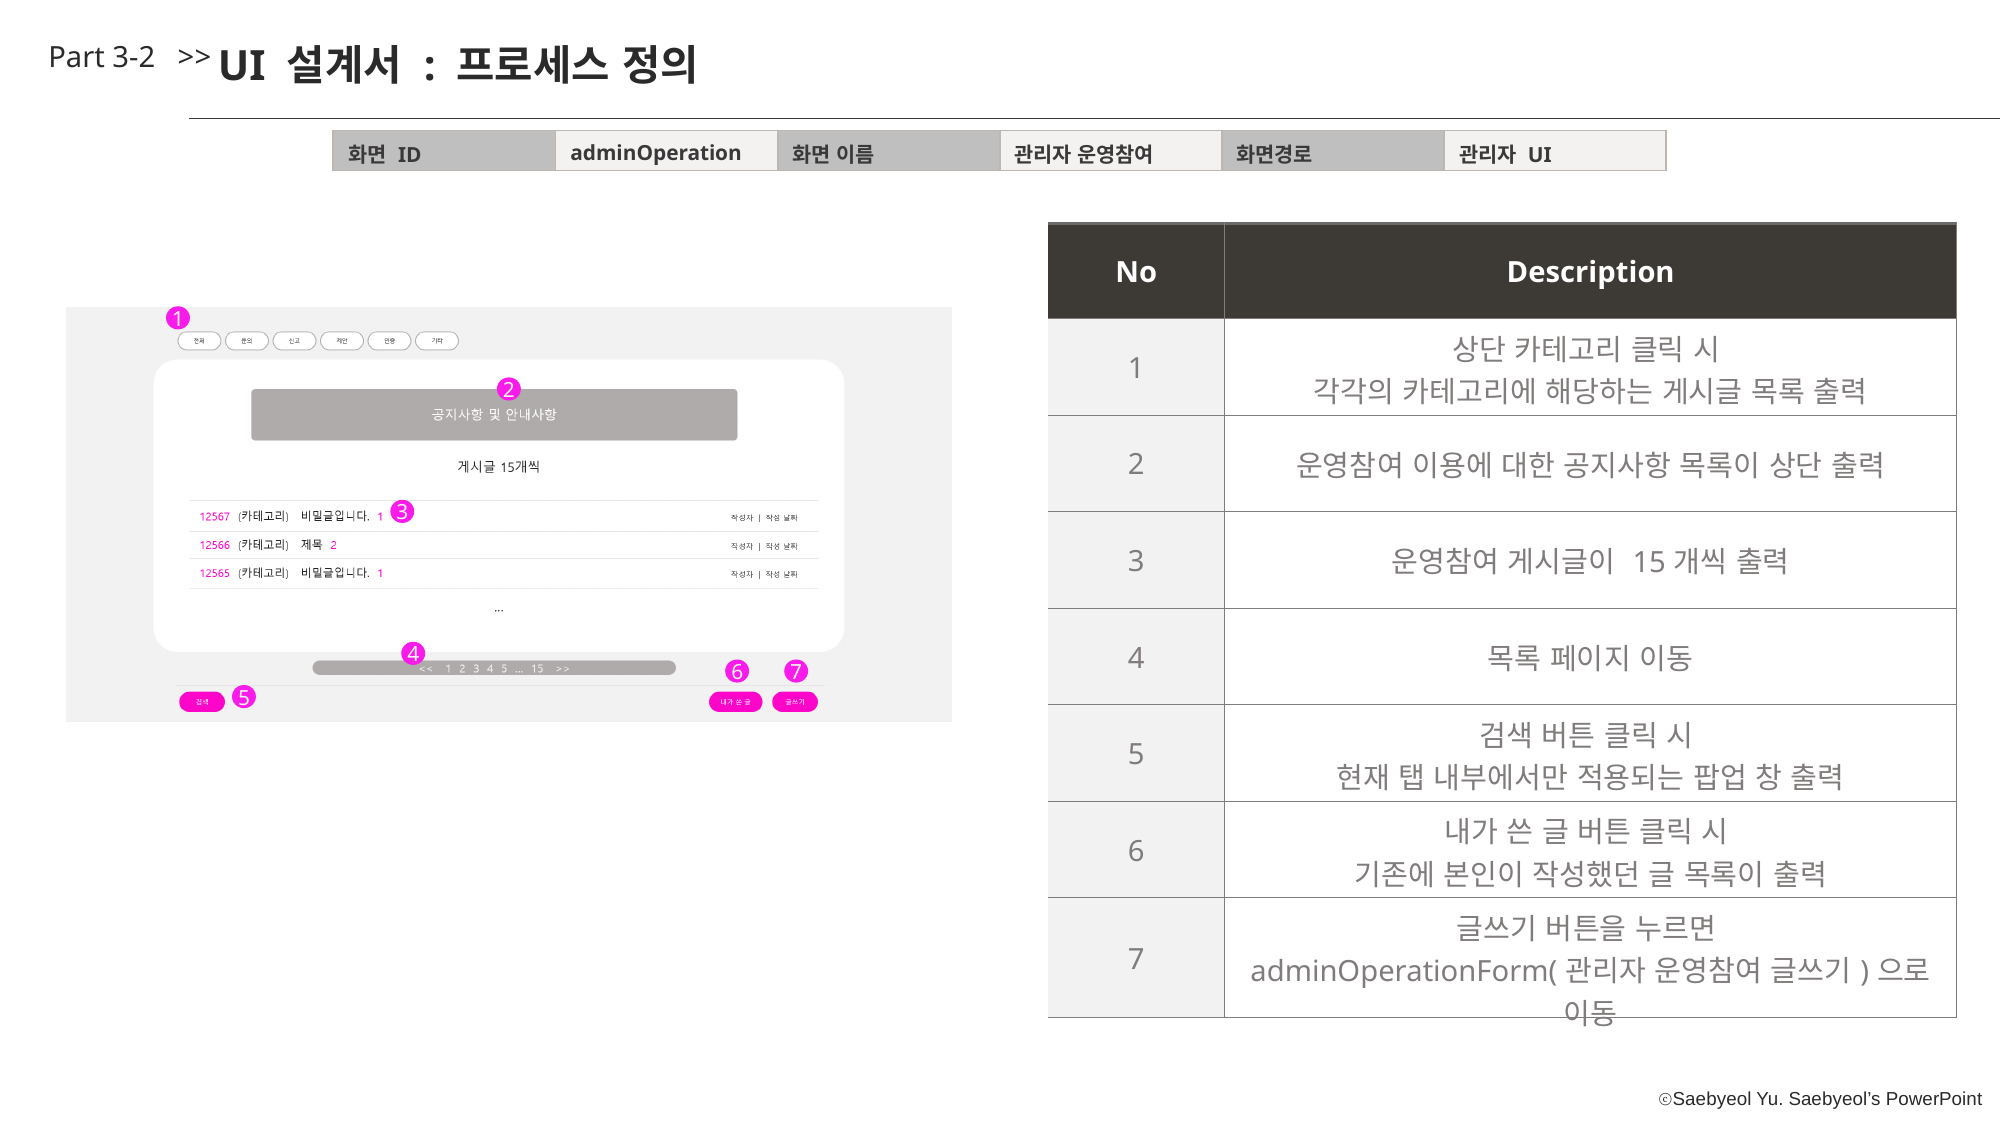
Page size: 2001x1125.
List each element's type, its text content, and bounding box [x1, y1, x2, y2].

text_box UI 설계서 : 프로세스 정의 [203, 31, 714, 97]
table_cell 5 [1048, 705, 1224, 801]
table_cell 목록 페이지 이동 [1225, 609, 1956, 704]
table_cell 3 [1048, 512, 1224, 608]
table_cell 1 [1048, 319, 1224, 415]
table_header Description [1225, 225, 1956, 318]
table_cell 2 [1048, 416, 1224, 511]
table_header 관리자 운영참여 [1001, 131, 1221, 170]
table_cell 검색 버튼 클릭 시 현재 탭 내부에서만 적용되는 팝업 창 출력 [1225, 705, 1956, 801]
table_header 화면 ID [334, 131, 555, 170]
table_cell 6 [1048, 802, 1224, 897]
table_cell 운영참여 이용에 대한 공지사항 목록이 상단 출력 [1225, 416, 1956, 511]
table_header No [1048, 225, 1224, 318]
table_header 화면경로 [1223, 131, 1443, 170]
table_header 관리자 UI [1445, 131, 1665, 170]
picture [65, 307, 952, 722]
table_header 화면 이름 [779, 131, 999, 170]
table_cell 글쓰기 버튼을 누르면 adminOperationForm(관리자 운영참여 글쓰기)으로 이동 [1225, 898, 1956, 1017]
table_header adminOperation [556, 131, 777, 170]
table_cell 운영참여 게시글이 15개씩 출력 [1225, 512, 1956, 608]
table_cell 4 [1048, 609, 1224, 704]
table_cell 7 [1048, 898, 1224, 1017]
table_cell 상단 카테고리 클릭 시 각각의 카테고리에 해당하는 게시글 목록 출력 [1225, 319, 1956, 415]
text_box Part 3-2 >> [33, 30, 227, 81]
table_cell 내가 쓴 글 버튼 클릭 시 기존에 본인이 작성했던 글 목록이 출력 [1225, 802, 1956, 897]
